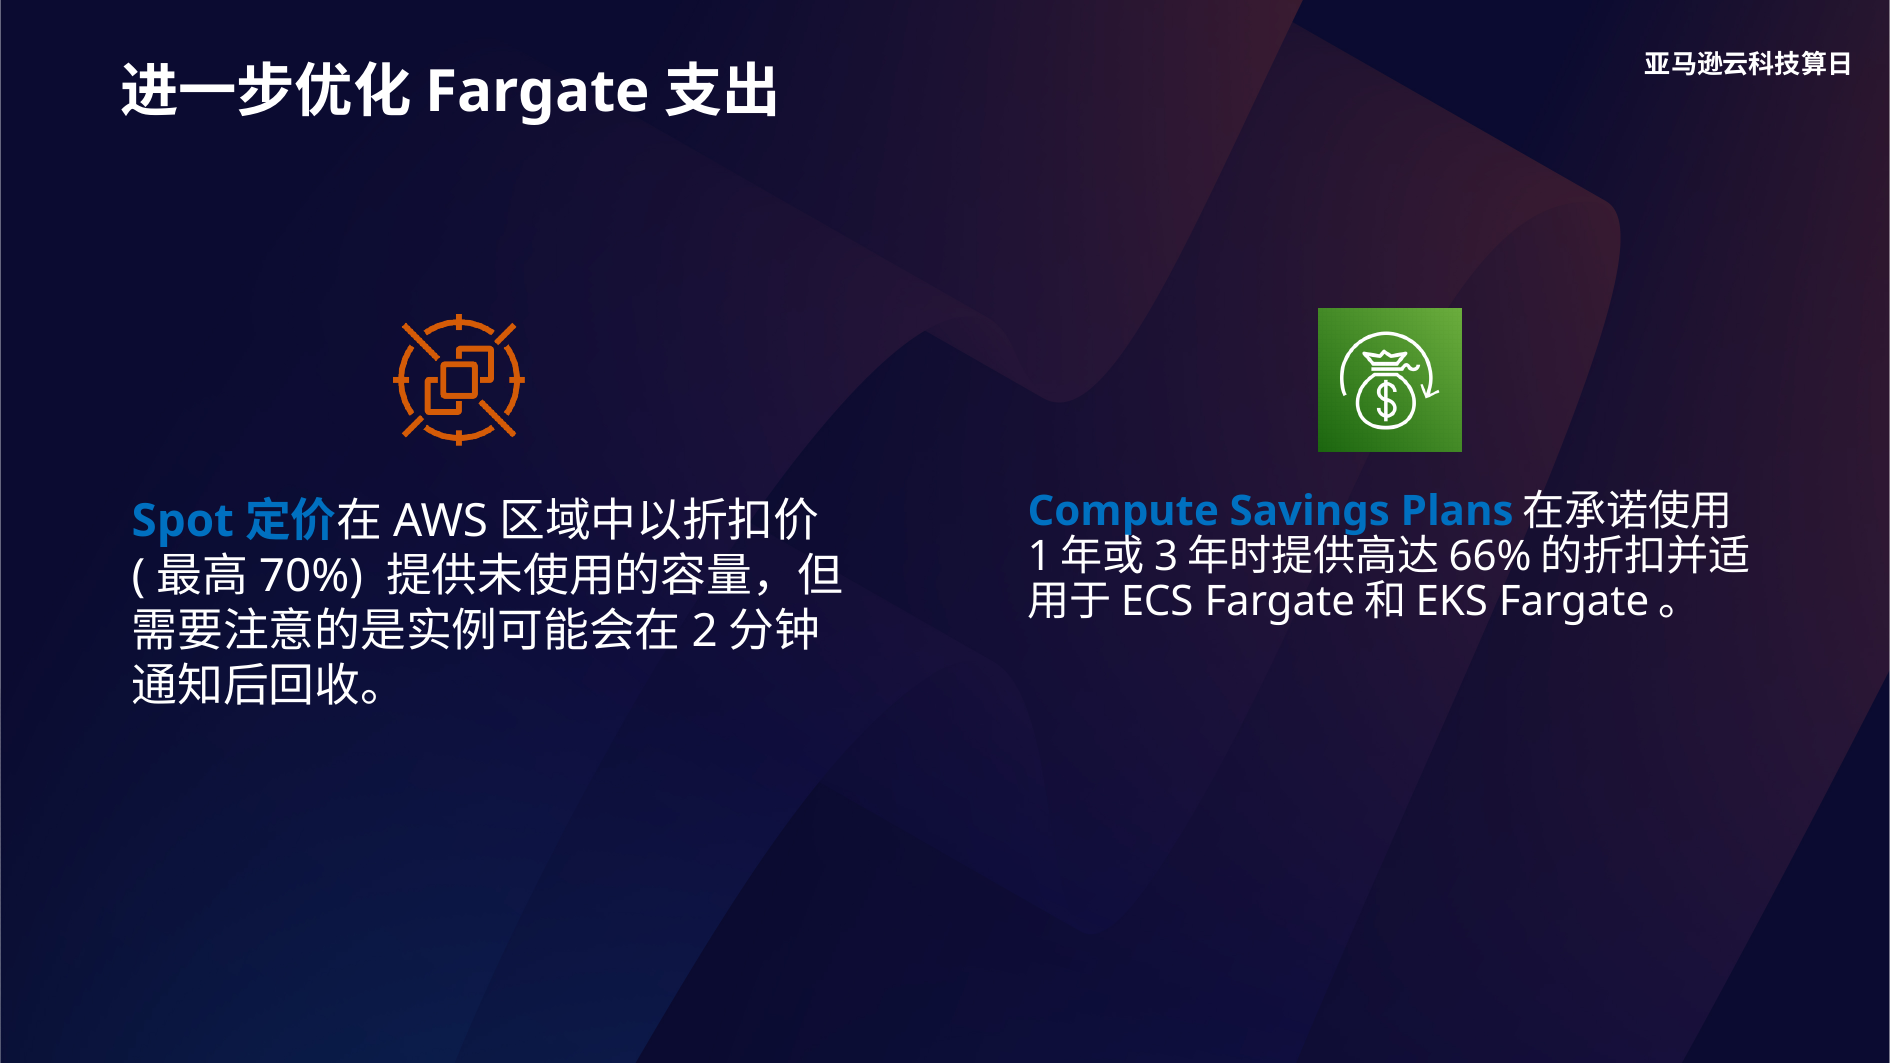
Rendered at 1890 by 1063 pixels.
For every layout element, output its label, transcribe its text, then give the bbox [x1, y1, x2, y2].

text_box 进一步优化Fargate支出 [105, 53, 1823, 147]
picture [0, 0, 1890, 1063]
list Compute Savings Plans在承诺使用1年或3年时提供高达66%的折扣并适用于ECS Fargate和EKS Fargate。 [1012, 481, 1767, 665]
list Spot定价在AWS区域中以折扣价 (最高70%) 提供未使用的容量，但需要注意的是实例可能会在2分钟通知后回收。 [116, 482, 871, 721]
